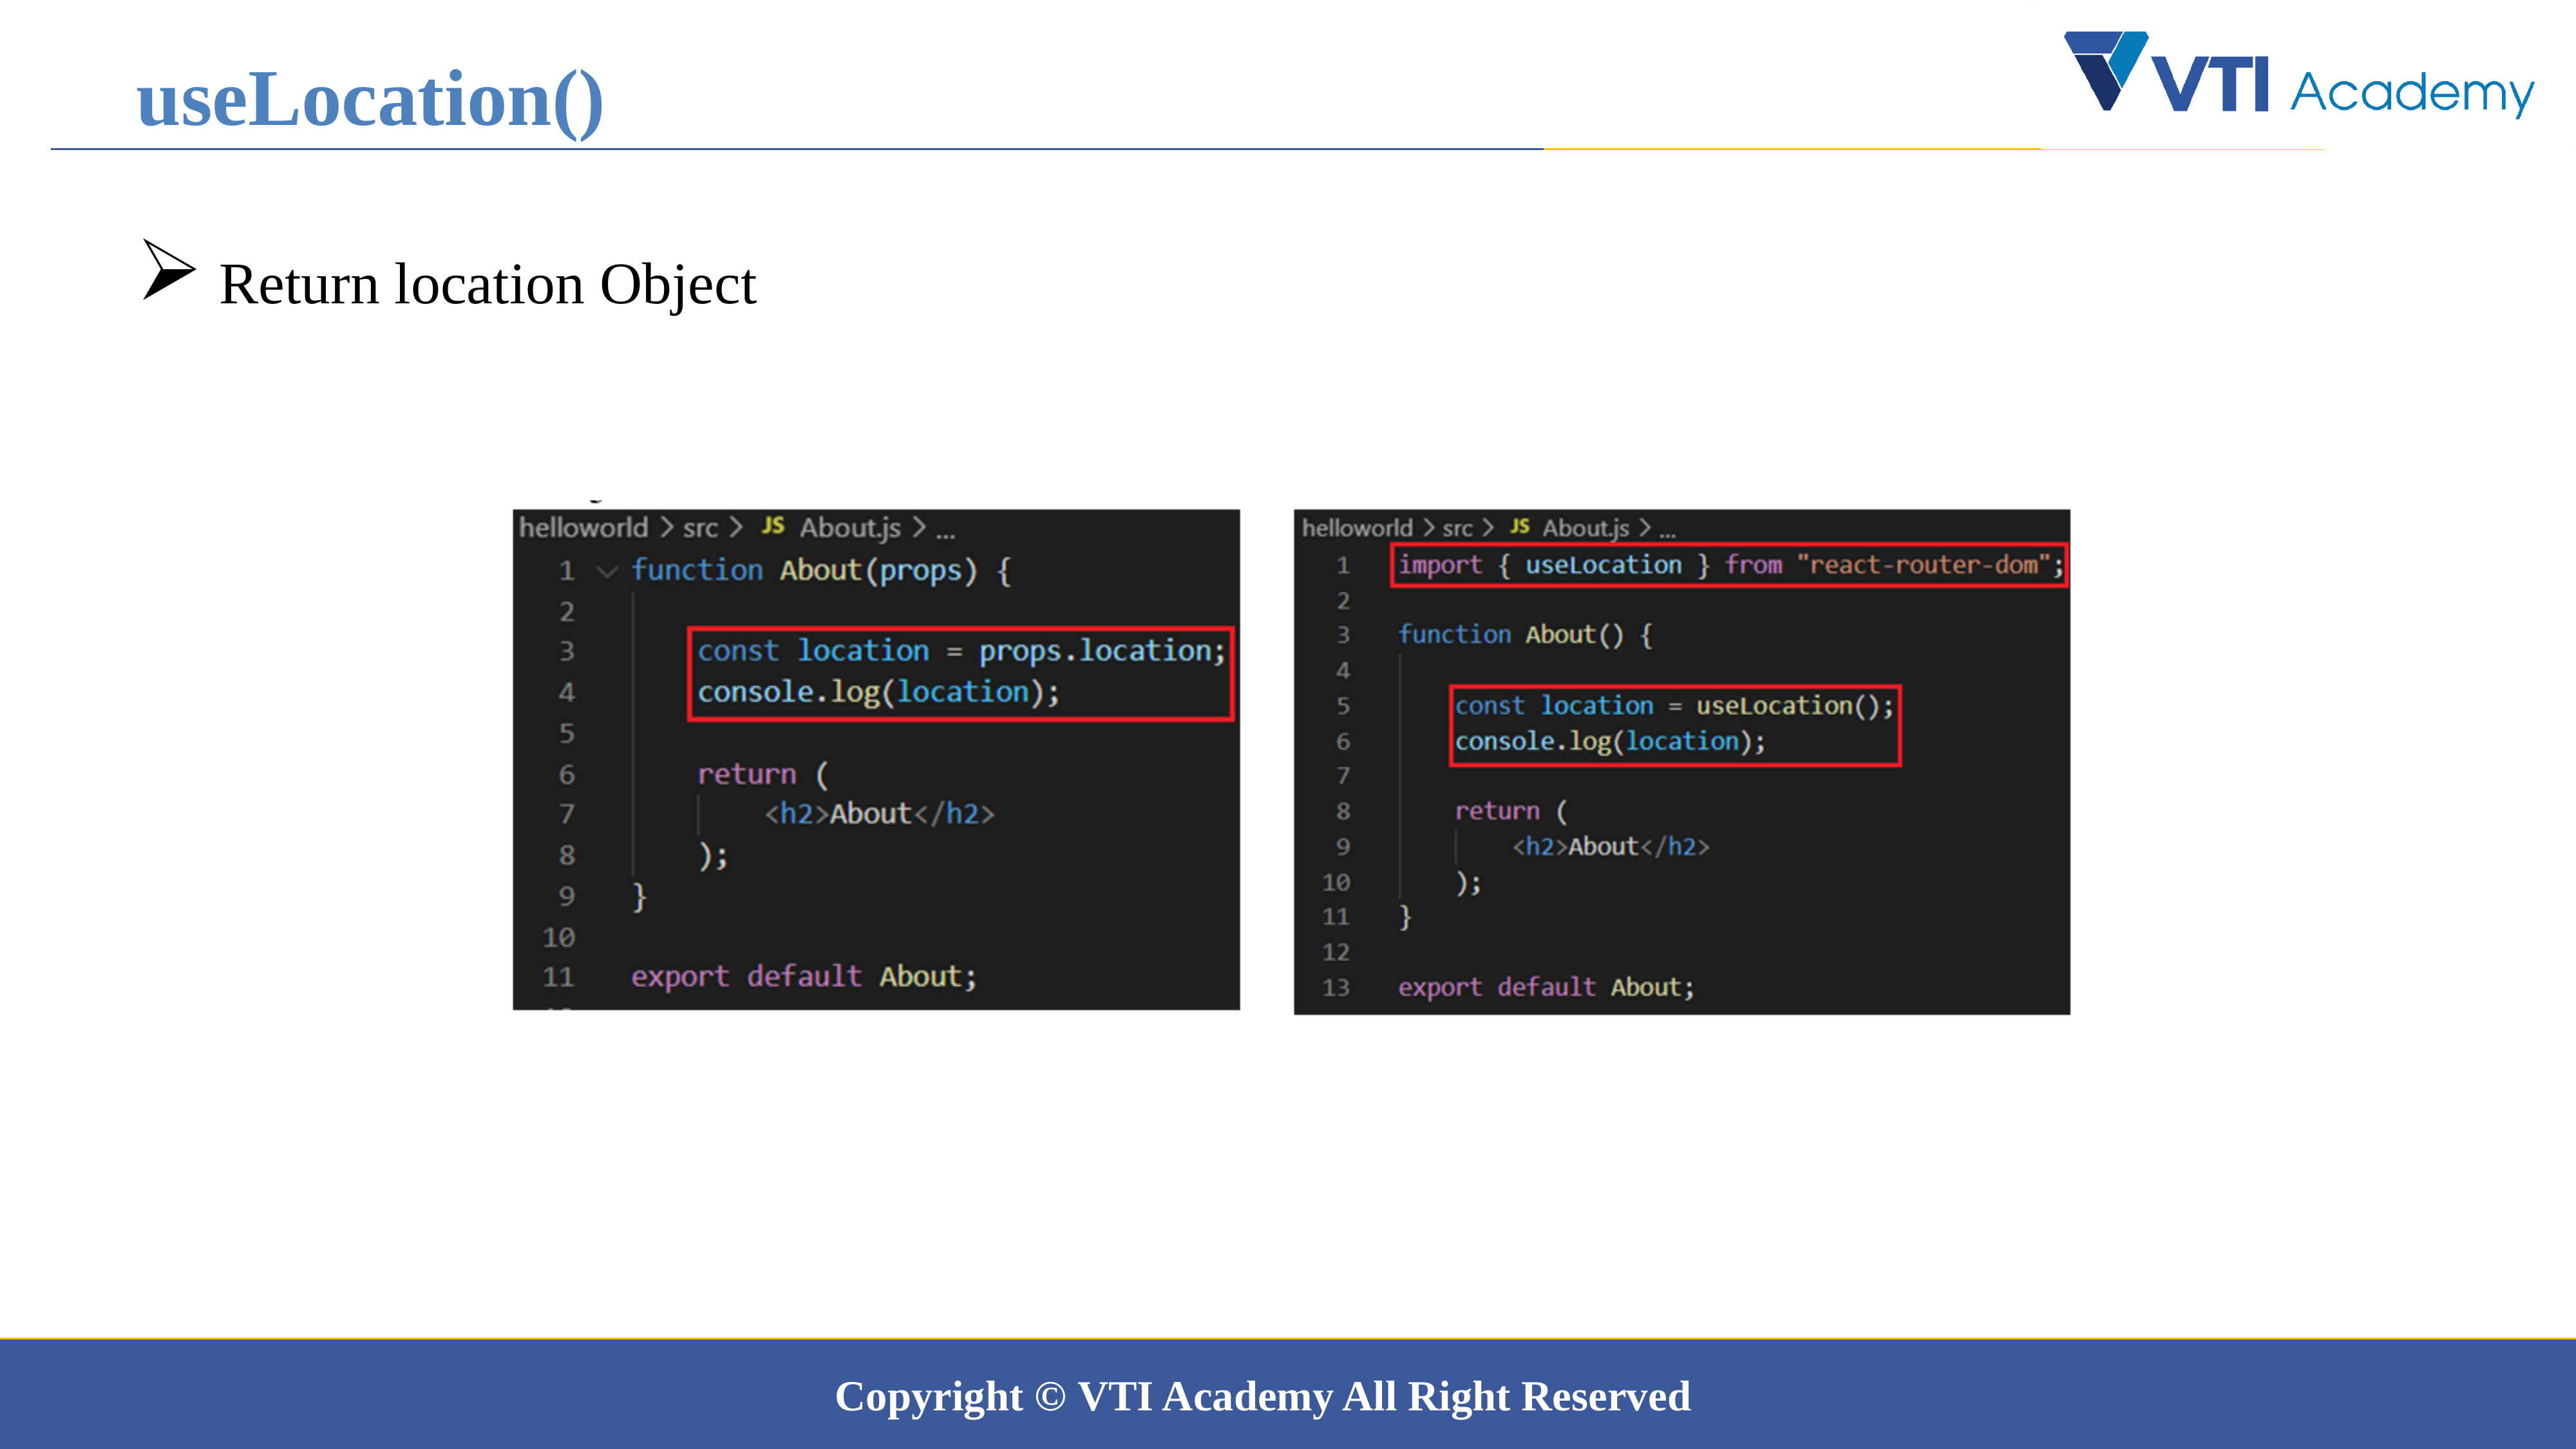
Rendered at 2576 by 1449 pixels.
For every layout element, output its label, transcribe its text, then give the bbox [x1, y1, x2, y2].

text_box useLocation() [126, 60, 1774, 126]
picture [2034, 0, 2576, 149]
picture [506, 500, 2082, 1023]
text_box Return location Object [126, 240, 1132, 456]
